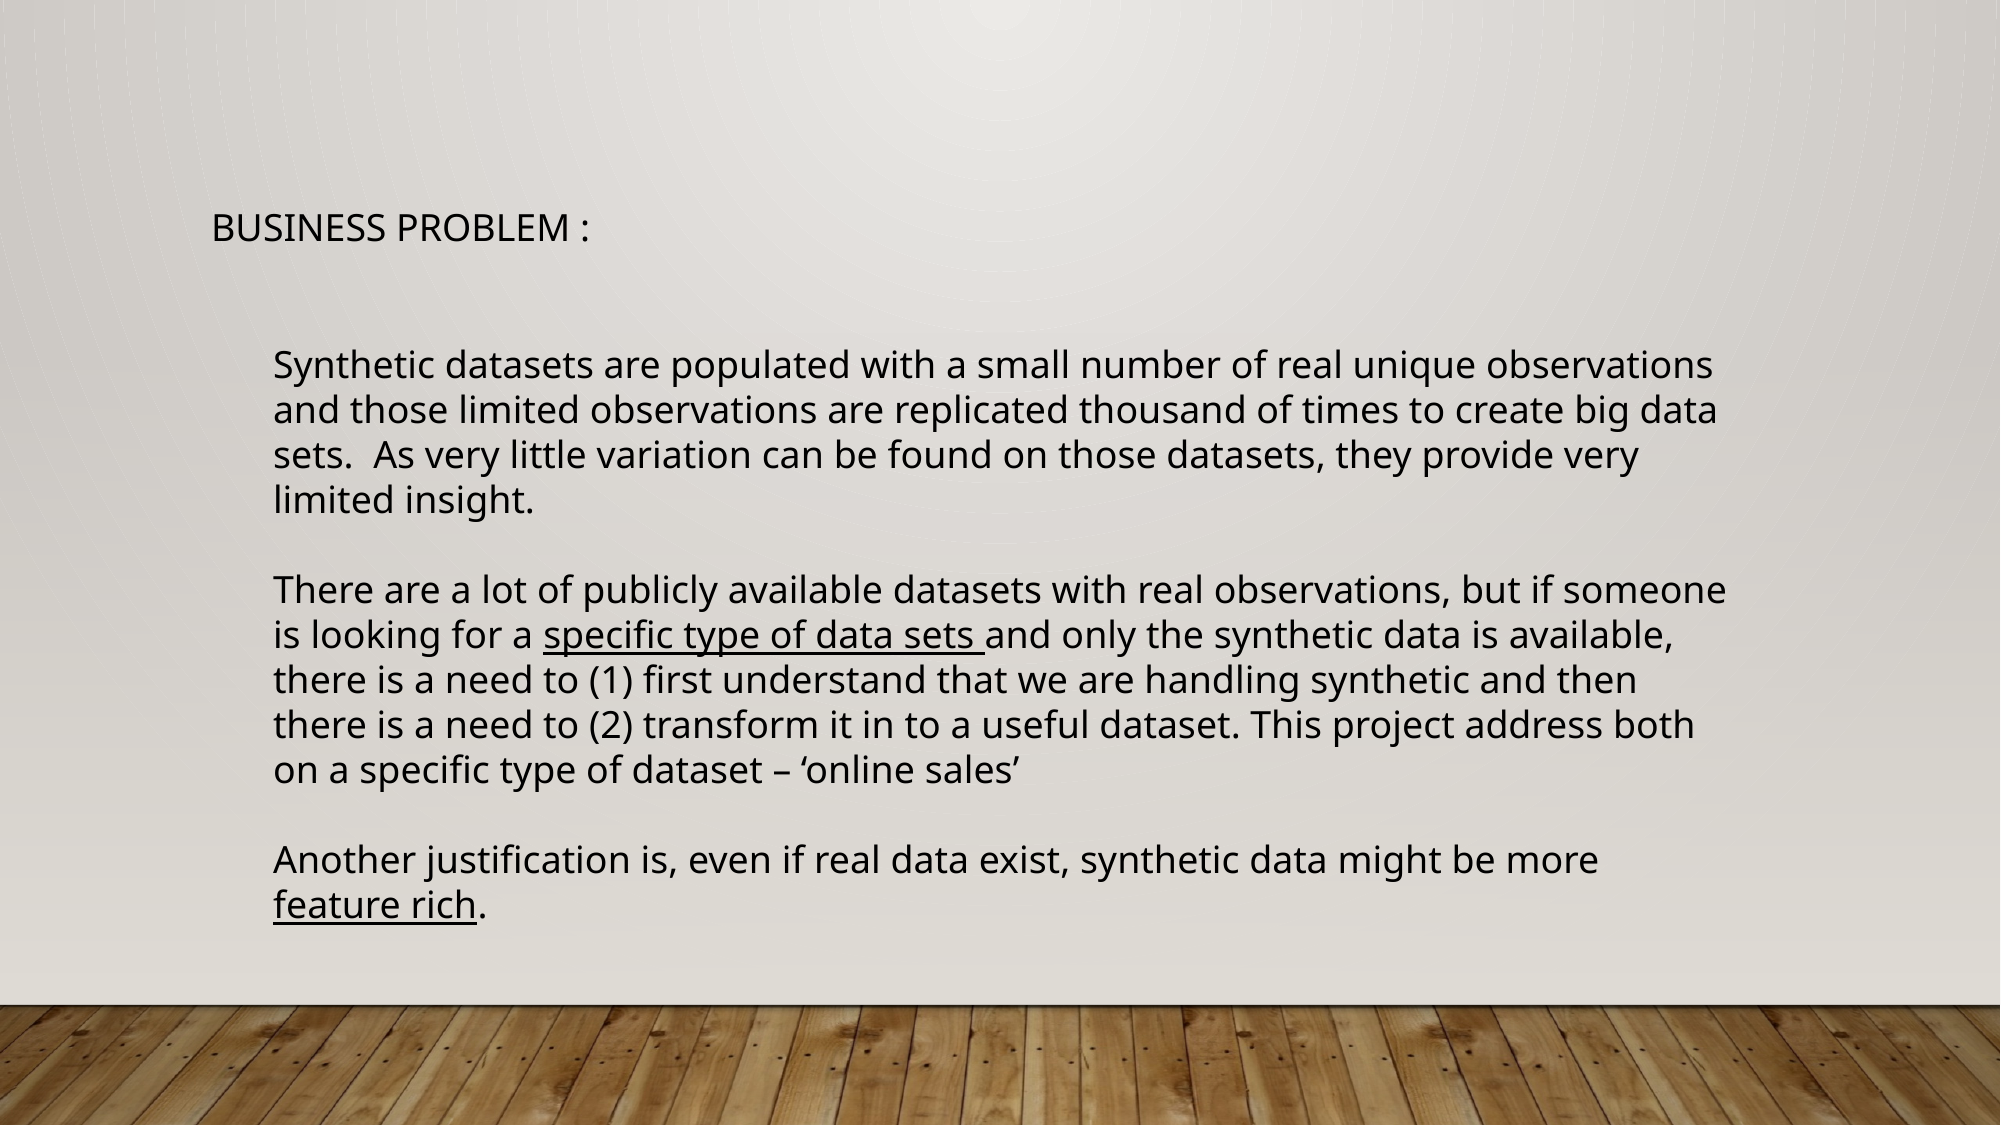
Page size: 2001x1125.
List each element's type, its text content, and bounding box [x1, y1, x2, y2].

text_box BUSINESS PROBLEM : [196, 196, 1605, 301]
picture [0, 1005, 2000, 1125]
text_box Synthetic datasets are populated with a small number of real unique observations and those limited observations are replicated thousand of times to create big data sets. As very little variation can be found on those datasets, they provide very limited insight. There are a lot of publicly available datasets with real observations, but if someone is looking for a specific type of data sets and only the synthetic data is available, there is a need to (1) first understand that we are handling synthetic and then there is a need to (2) transform it in to a useful dataset. This project address both on a specific type of dataset – ‘online sales’ Another justification is, even if real data exist, synthetic data might be more feature rich. [258, 333, 1753, 934]
